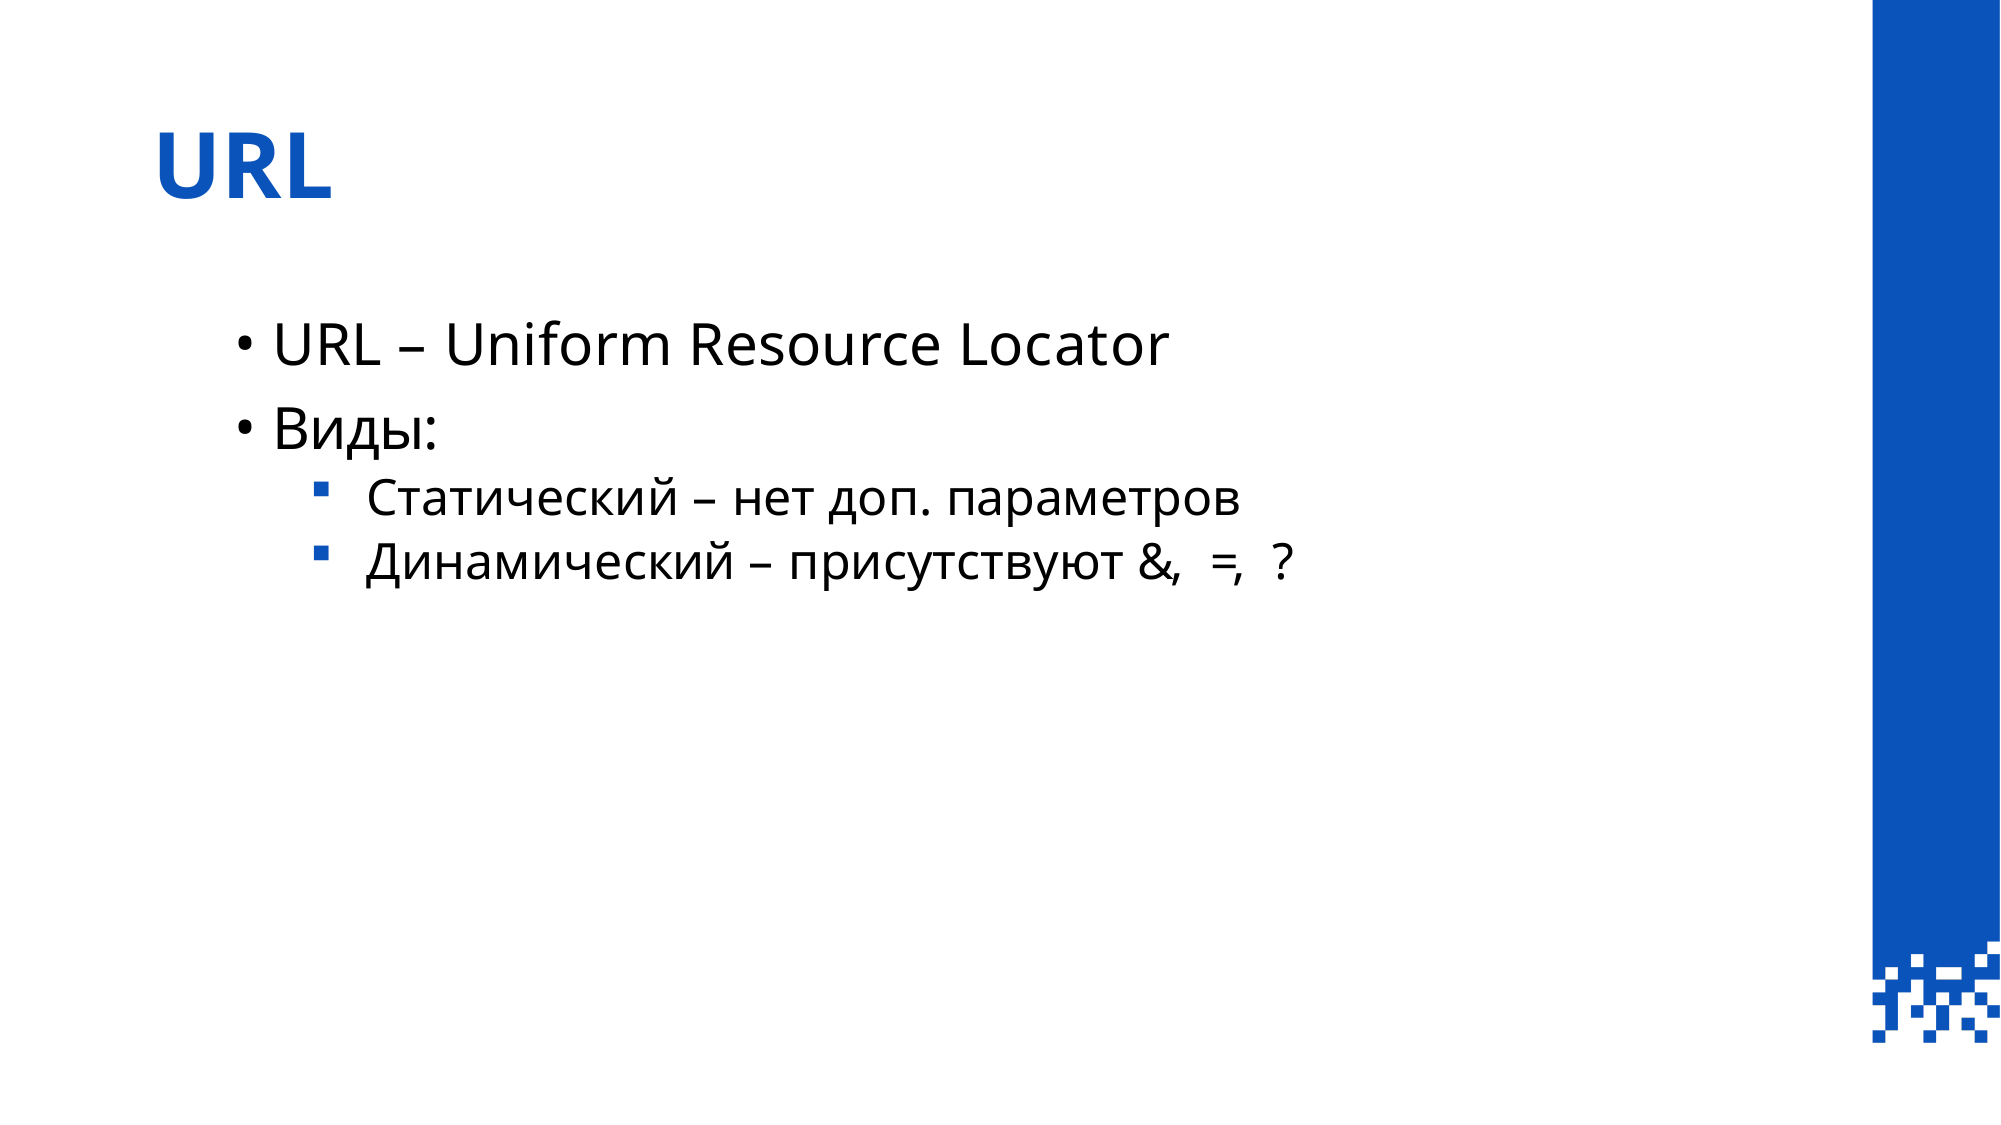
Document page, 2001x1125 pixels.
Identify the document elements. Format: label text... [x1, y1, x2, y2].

list URL – Uniform Resource Locator Виды: Статический – нет доп. параметров Динамический – присутствуют &, =, ? [137, 299, 1863, 948]
title URL [137, 59, 1863, 278]
picture [1872, 0, 2000, 1043]
